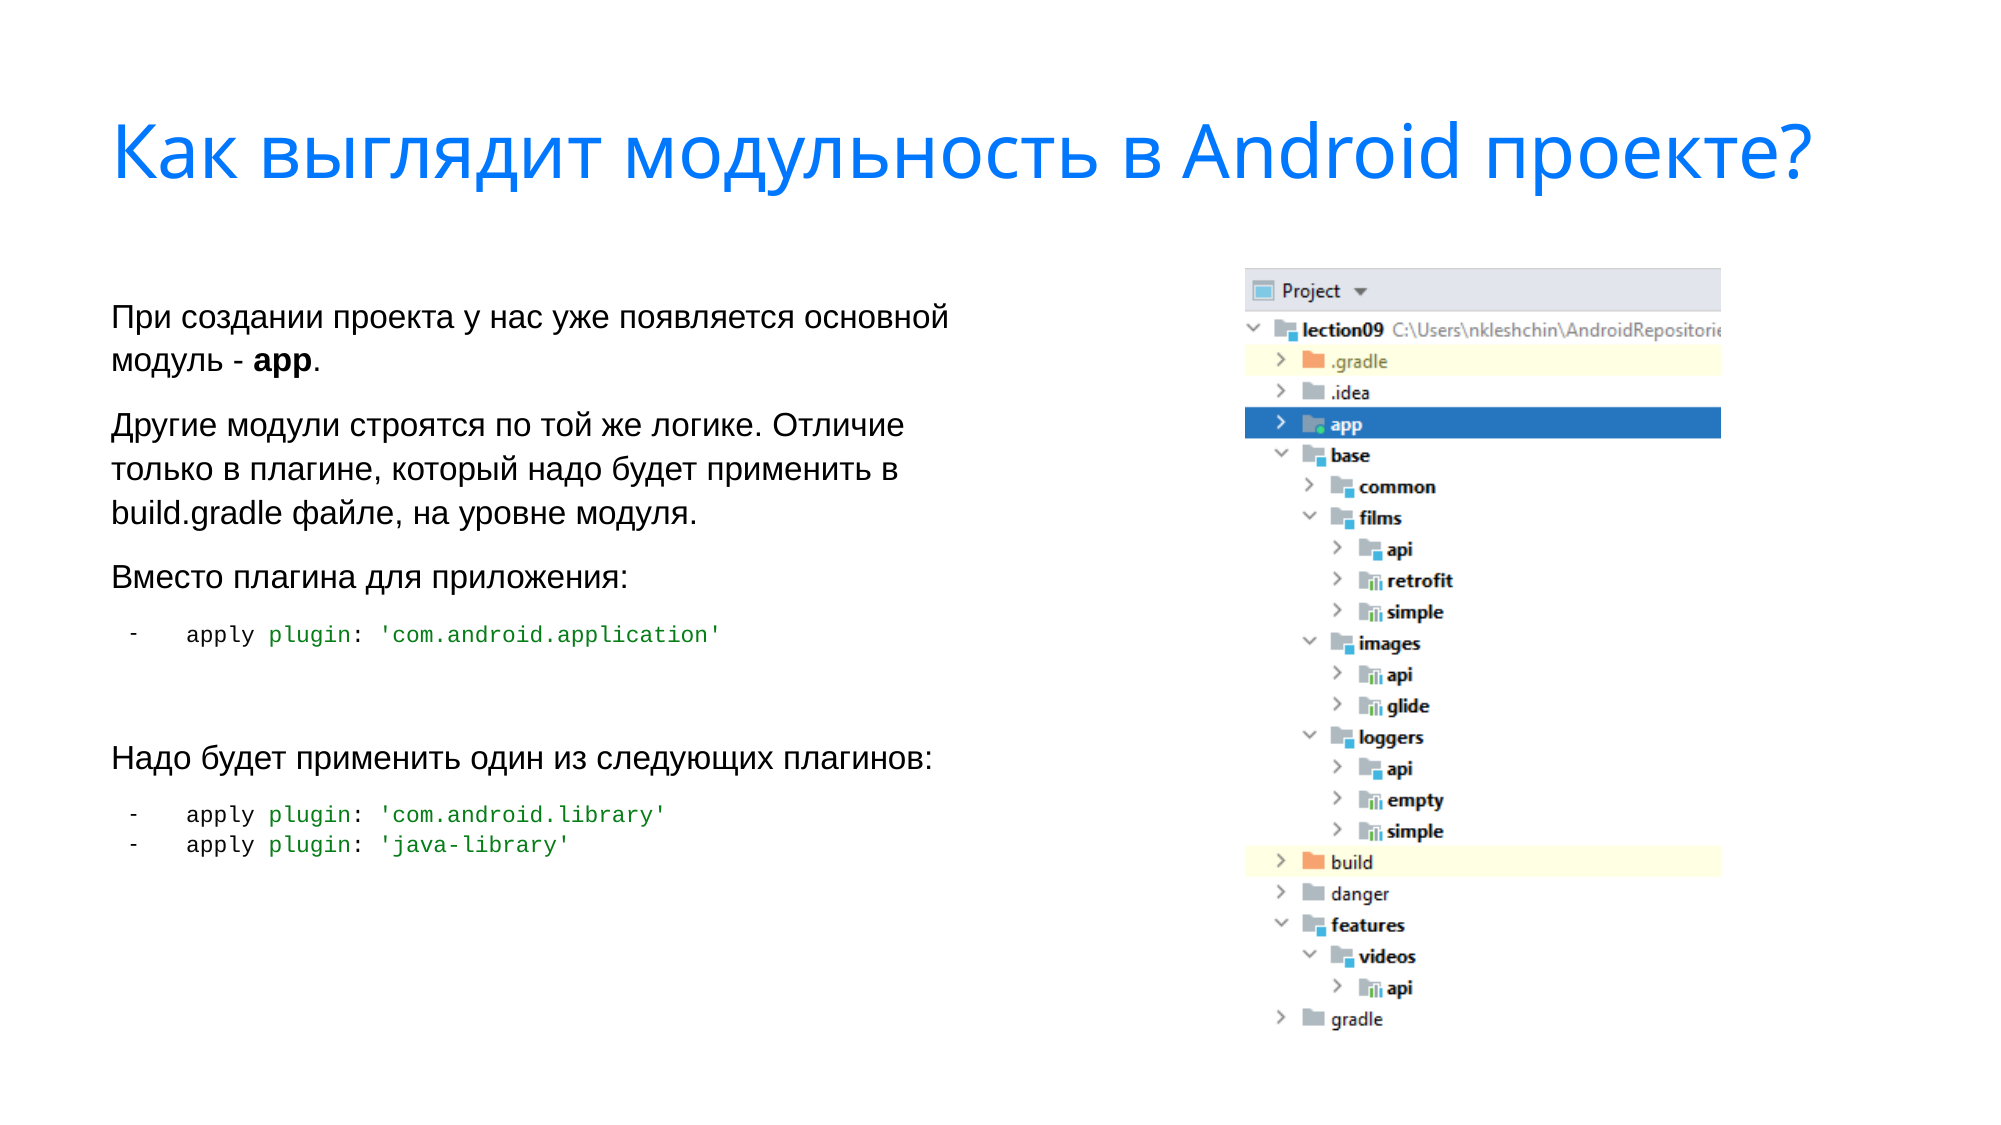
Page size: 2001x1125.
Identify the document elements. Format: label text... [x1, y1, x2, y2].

picture [1245, 268, 1722, 1040]
list При создании проекта у нас уже появляется основной модуль - app. Другие модули строятся по той же логике. Отличие только в плагине, который надо будет применить в build.gradle файле, на уровне модуля. Вместо плагина для приложения: apply plugin: 'com.android.application' Надо будет применить один из следующих плагинов: apply plugin: 'com.android.library' apply plugin: 'java-library' [111, 290, 982, 1018]
title Как выглядит модульность в Android проекте? [111, 113, 1892, 220]
